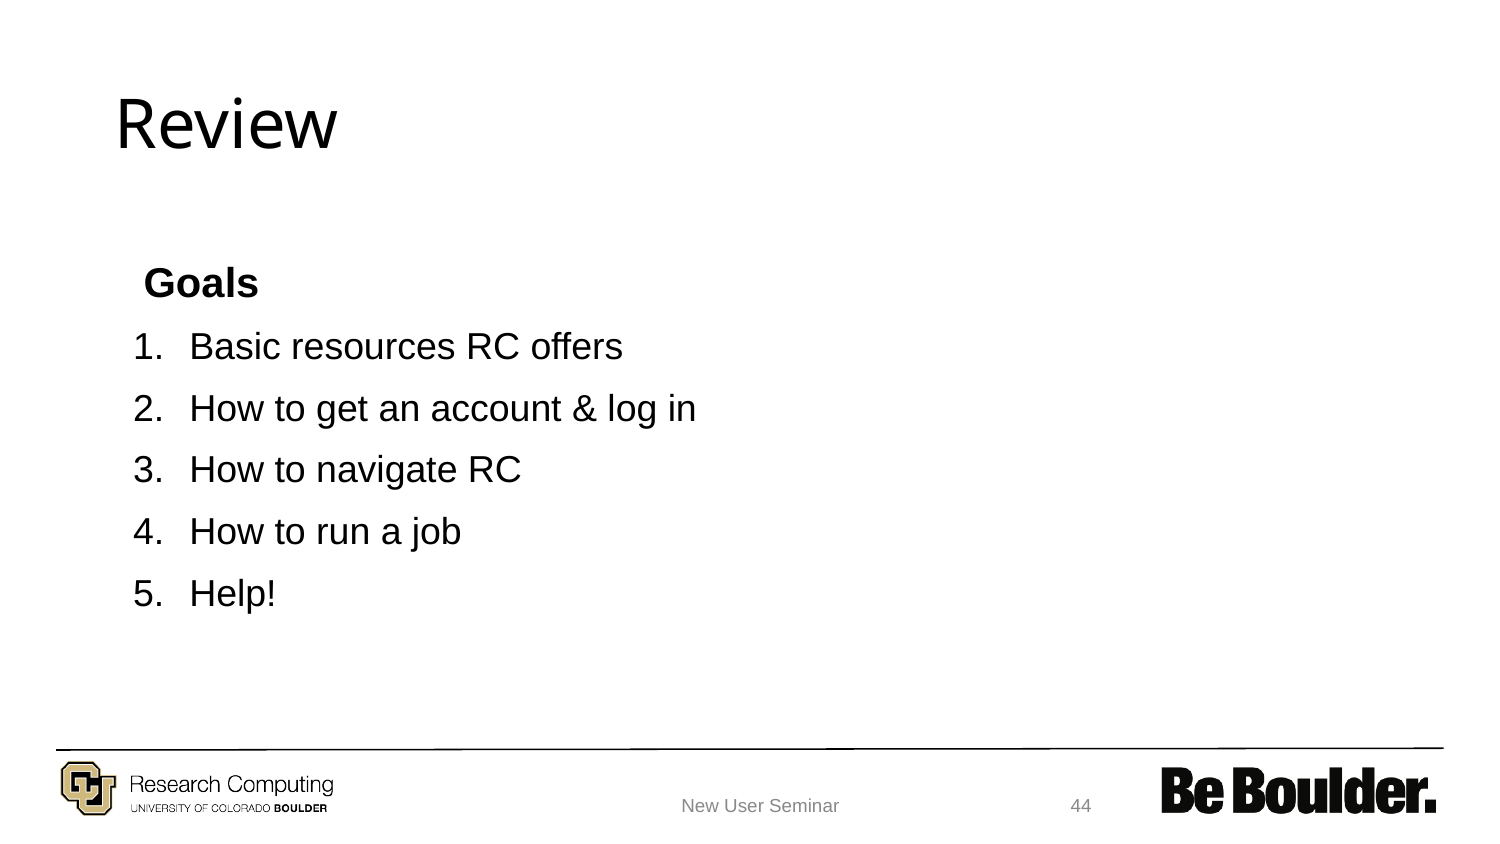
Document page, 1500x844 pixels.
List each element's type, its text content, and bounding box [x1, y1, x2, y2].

list Goals Basic resources RC offers How to get an account & log in How to navigate RC How to run a job Help! [103, 224, 750, 737]
picture [1143, 761, 1454, 816]
title Review [103, 44, 1397, 208]
footer New User Seminar [507, 782, 1014, 827]
picture [60, 761, 333, 816]
slide_number ‹#› [1059, 782, 1144, 827]
